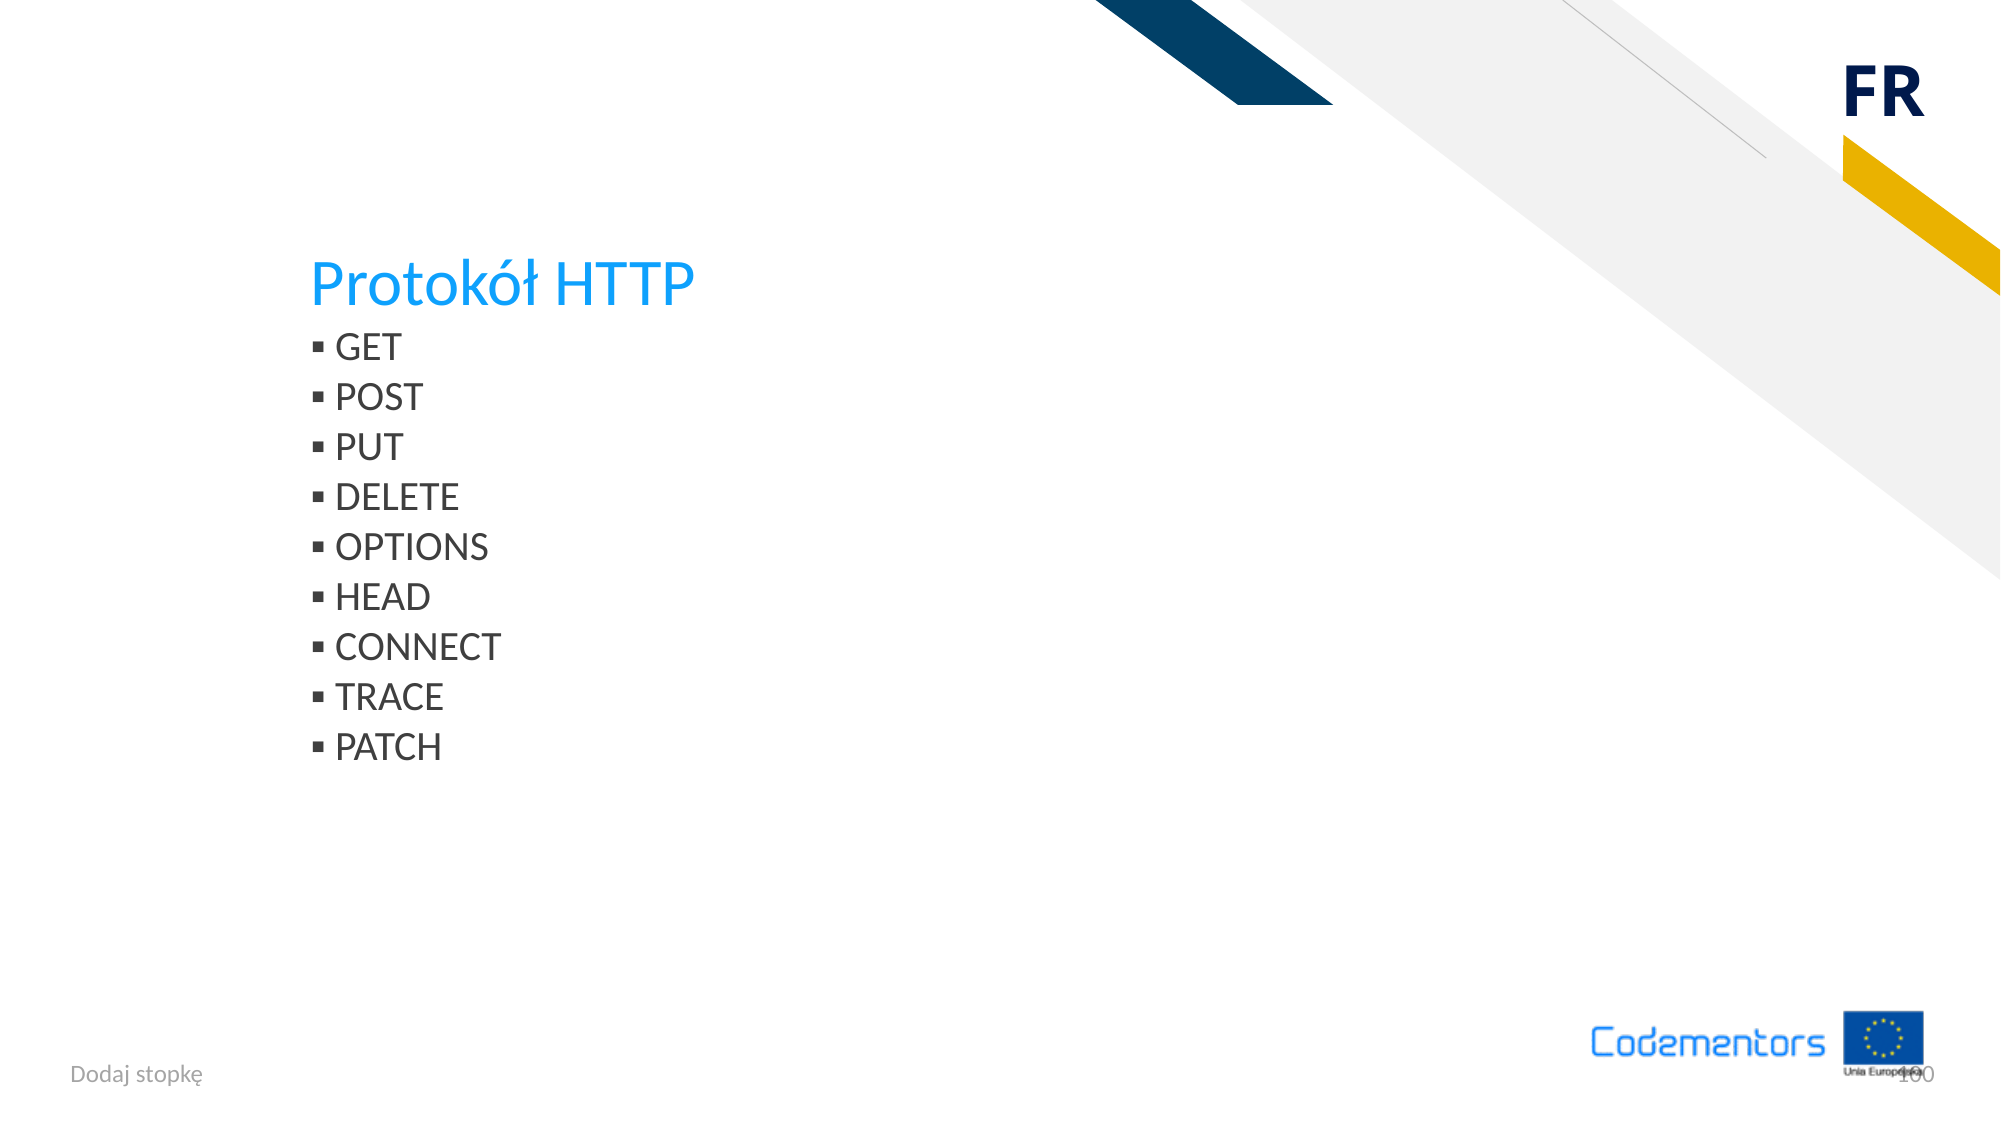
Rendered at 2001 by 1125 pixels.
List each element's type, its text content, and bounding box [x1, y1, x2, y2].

picture [1591, 994, 1941, 1095]
slide_number 100 [1828, 1042, 1950, 1103]
text_box Protokół HTTP ▪ GET ▪ POST ▪ PUT ▪ DELETE ▪ OPTIONS ▪ HEAD ▪ CONNECT ▪ TRACE ▪ PATCH [296, 231, 1297, 777]
footer Dodaj stopkę [55, 1042, 731, 1103]
